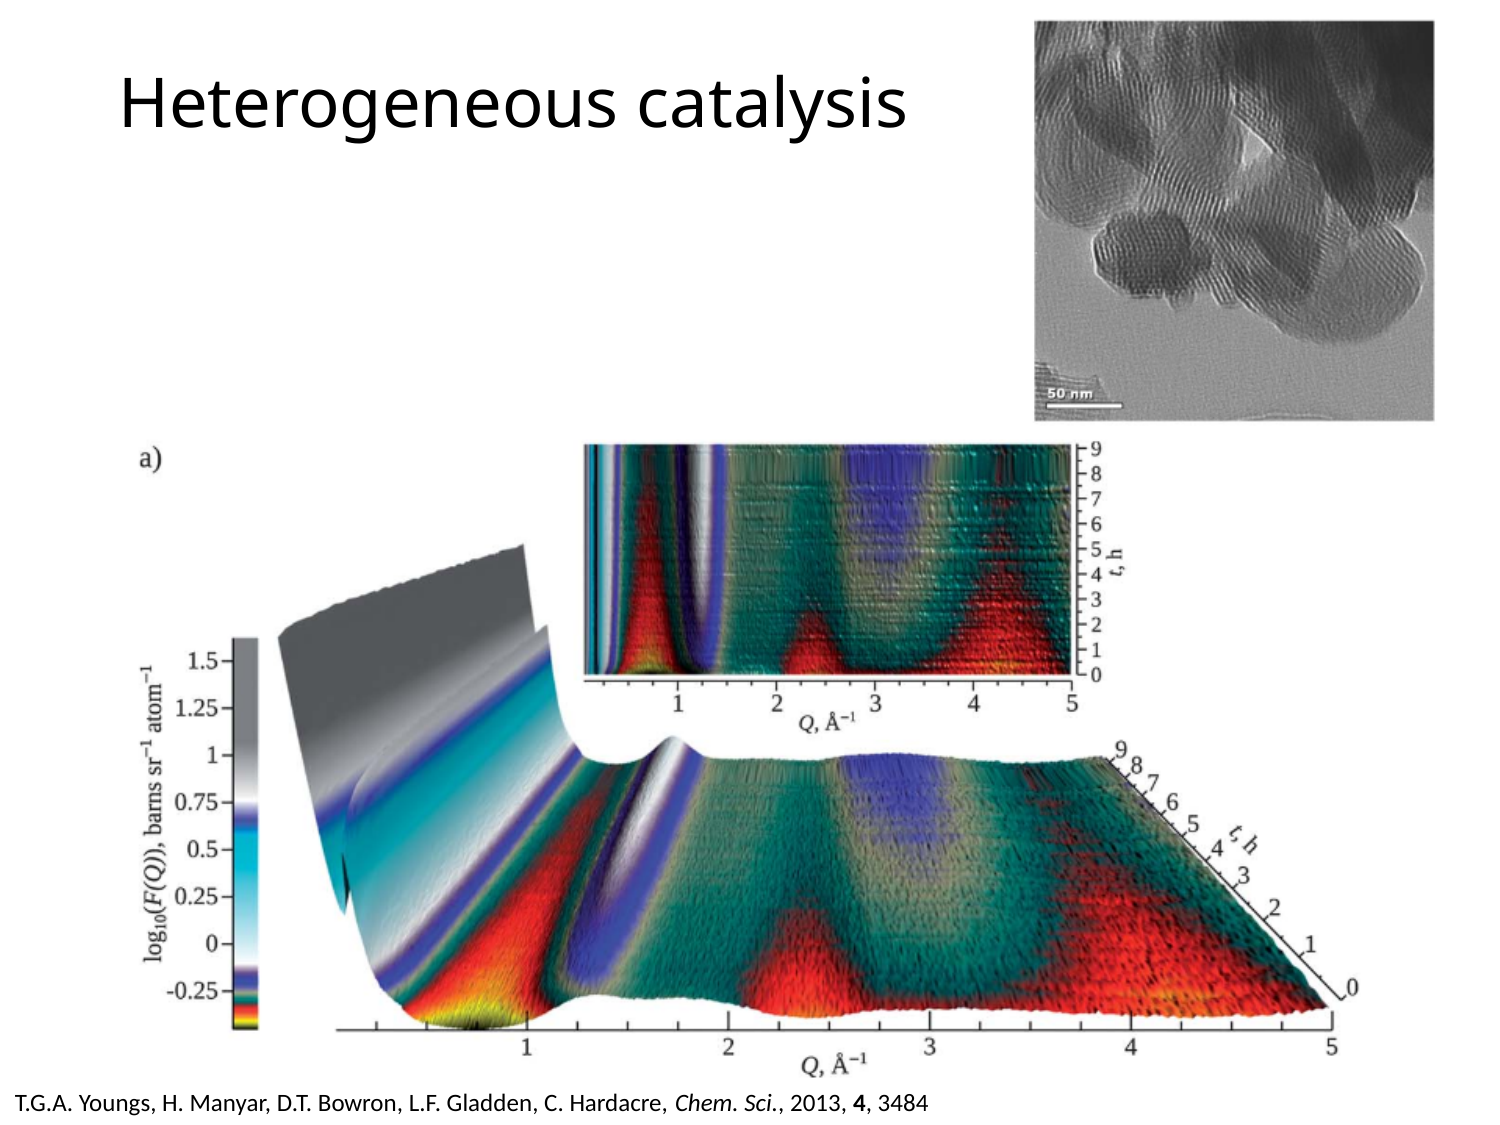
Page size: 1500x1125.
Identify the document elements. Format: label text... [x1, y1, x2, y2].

picture [122, 13, 1449, 1084]
text_box T.G.A. Youngs, H. Manyar, D.T. Bowron, L.F. Gladden, C. Hardacre, Chem. Sci., 2013, 4, 3484 [0, 1078, 978, 1124]
title Heterogeneous catalysis [103, 59, 1019, 150]
